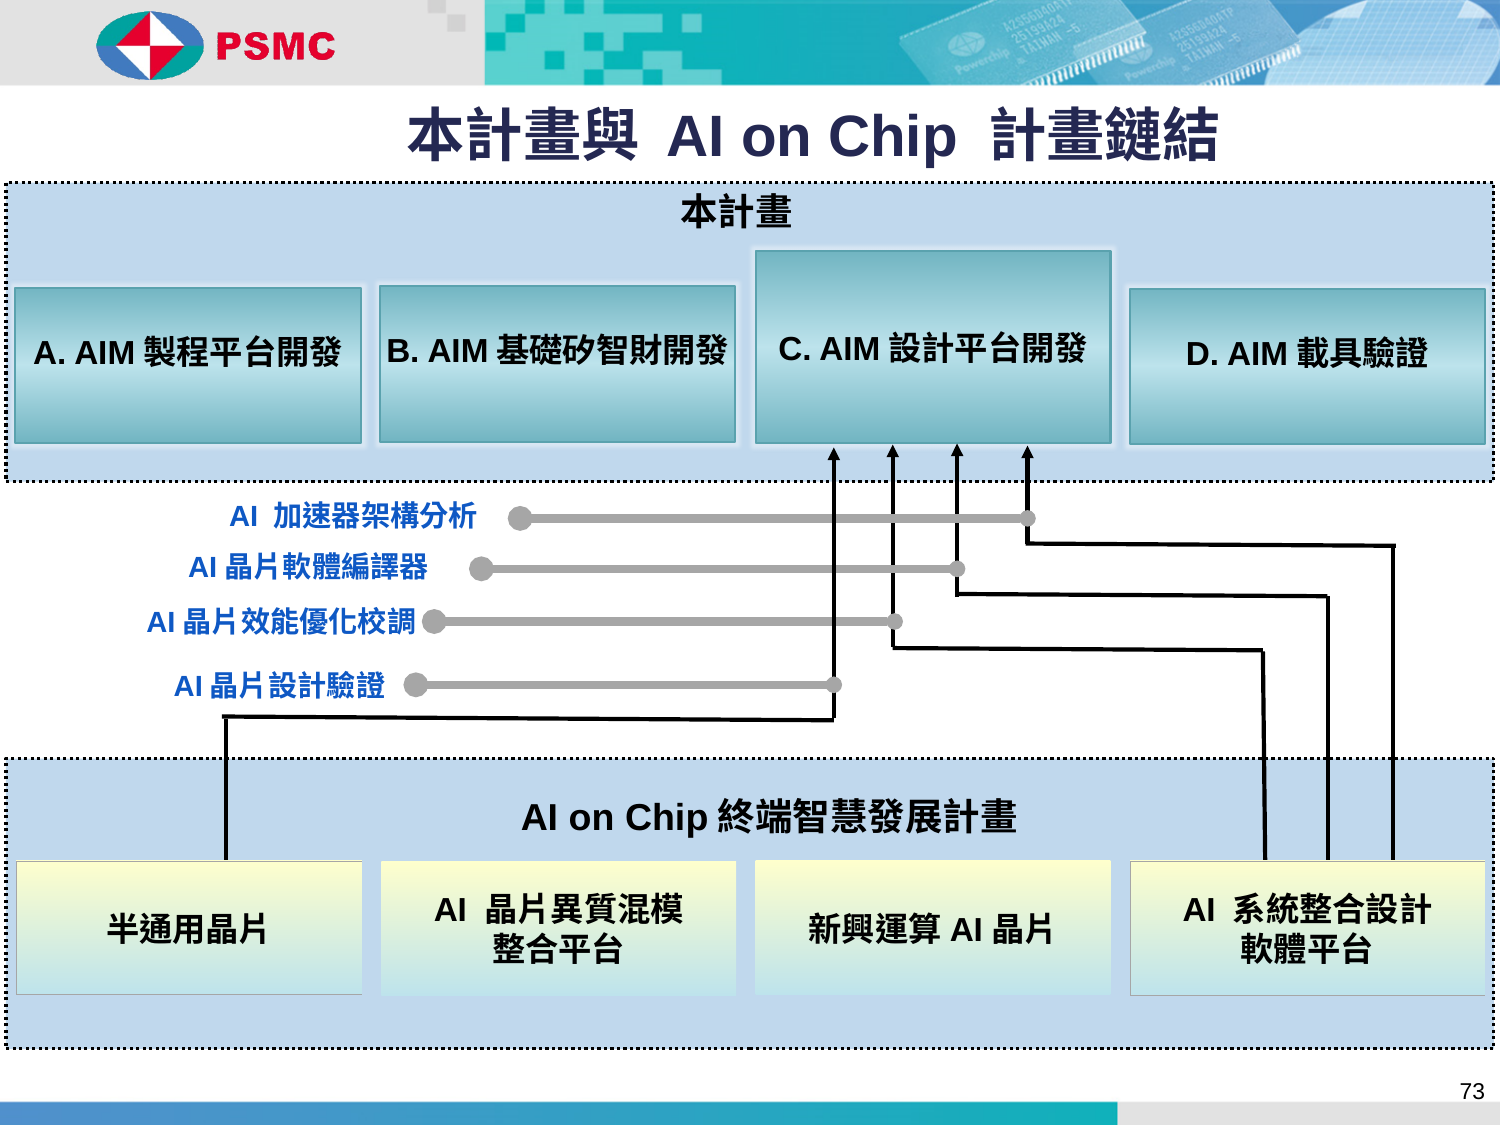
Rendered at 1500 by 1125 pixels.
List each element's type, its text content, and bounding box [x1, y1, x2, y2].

text_box AI 晶片異質混模 整合平台 [381, 861, 737, 996]
text_box 本計畫 [428, 180, 1044, 241]
picture [0, 1093, 1149, 1125]
text_box AI晶片效能優化校調 [131, 596, 496, 646]
text_box AI on Chip終端智慧發展計畫 [506, 785, 1122, 845]
text_box [5, 758, 1494, 1049]
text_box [1025, 543, 1380, 547]
text_box 本計畫與 AI on Chip 計畫鏈結 [202, 90, 1425, 184]
text_box C. AIM設計平台開發 [755, 250, 1112, 444]
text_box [892, 647, 1250, 651]
text_box AI 加速器架構分析 [214, 489, 564, 540]
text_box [1262, 650, 1266, 862]
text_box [956, 593, 1315, 597]
text_box [0, 109, 1500, 1093]
slide_number 73 [1149, 1069, 1500, 1125]
picture [0, 0, 1500, 90]
text_box 半通用晶片 [16, 860, 362, 995]
text_box B. AIM基礎矽智財開發 [379, 285, 736, 443]
text_box AI晶片設計驗證 [130, 659, 429, 710]
text_box AI 系統整合設計 軟體平台 [1130, 860, 1485, 996]
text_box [239, 716, 835, 721]
text_box D. AIM載具驗證 [1129, 288, 1486, 445]
text_box 新興運算AI晶片 [755, 860, 1111, 995]
text_box [5, 182, 1494, 482]
text_box A. AIM製程平台開發 [14, 287, 362, 444]
text_box AI晶片軟體編譯器 [173, 541, 538, 591]
